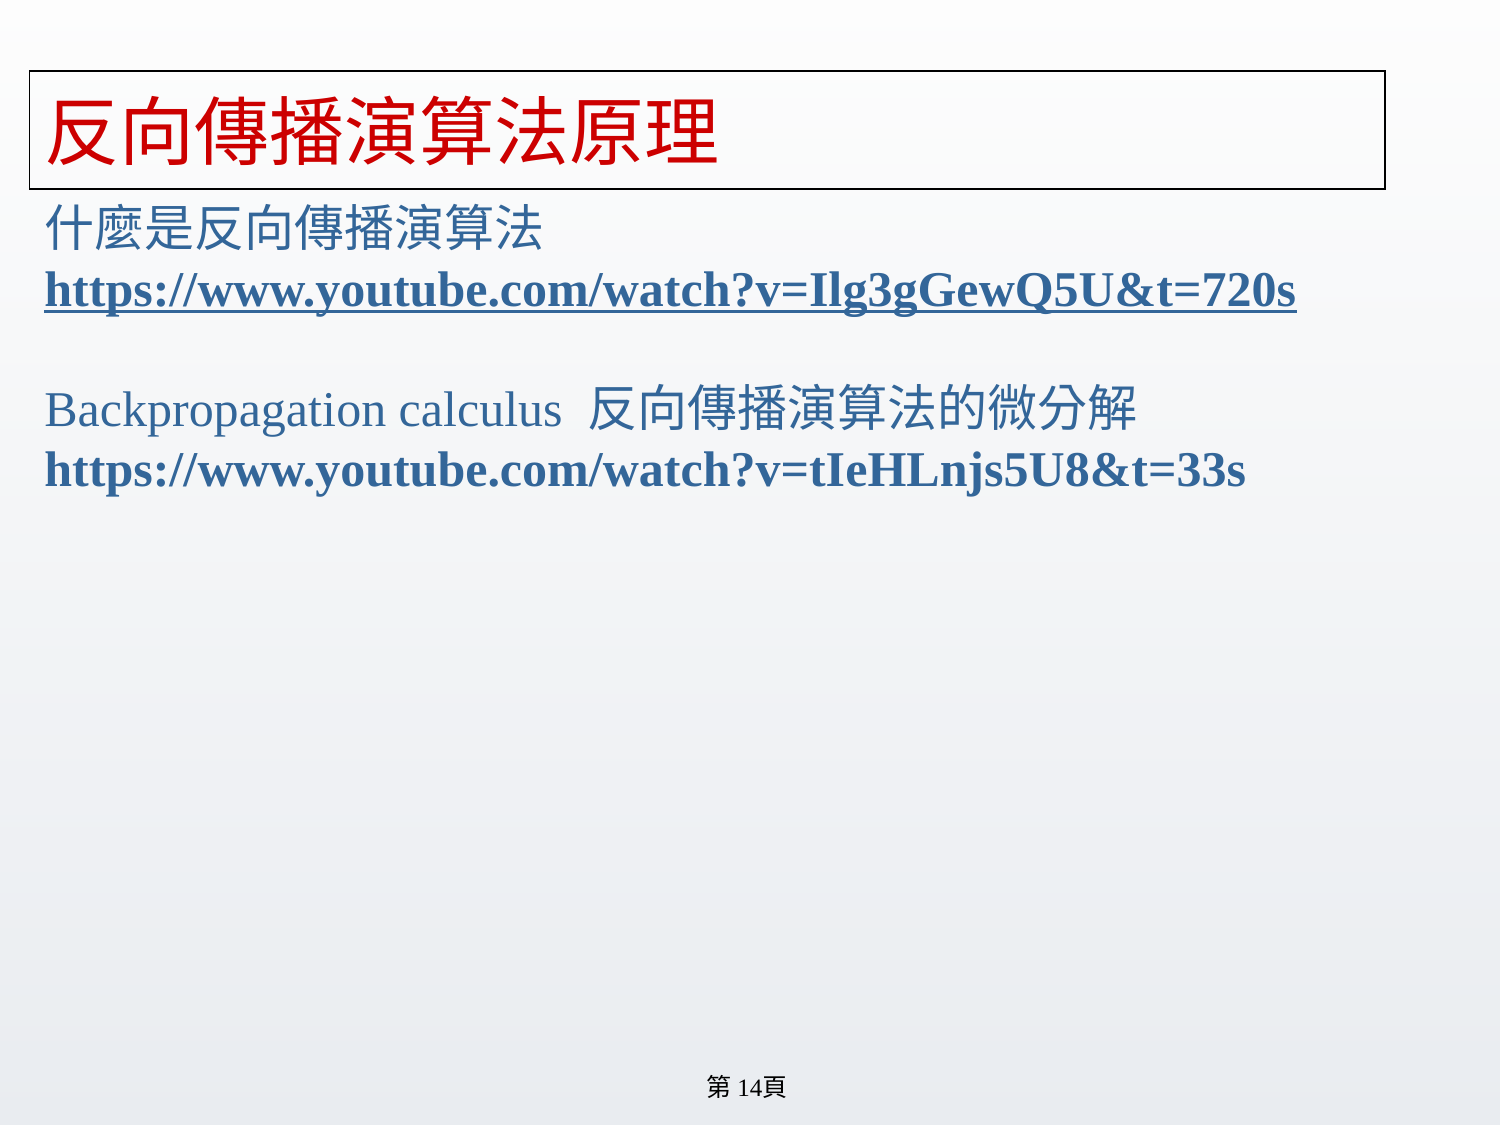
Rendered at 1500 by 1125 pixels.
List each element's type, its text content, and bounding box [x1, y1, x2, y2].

list 什麼是反向傳播演算法 https://www.youtube.com/watch?v=Ilg3gGewQ5U&t=720s Backpropagation calculus 反向傳播演算法的微分解 https://www.youtube.com/watch?v=tIeHLnjs5U8&t=33s [29, 189, 1386, 1017]
title 反向傳播演算法原理 [29, 70, 1386, 189]
